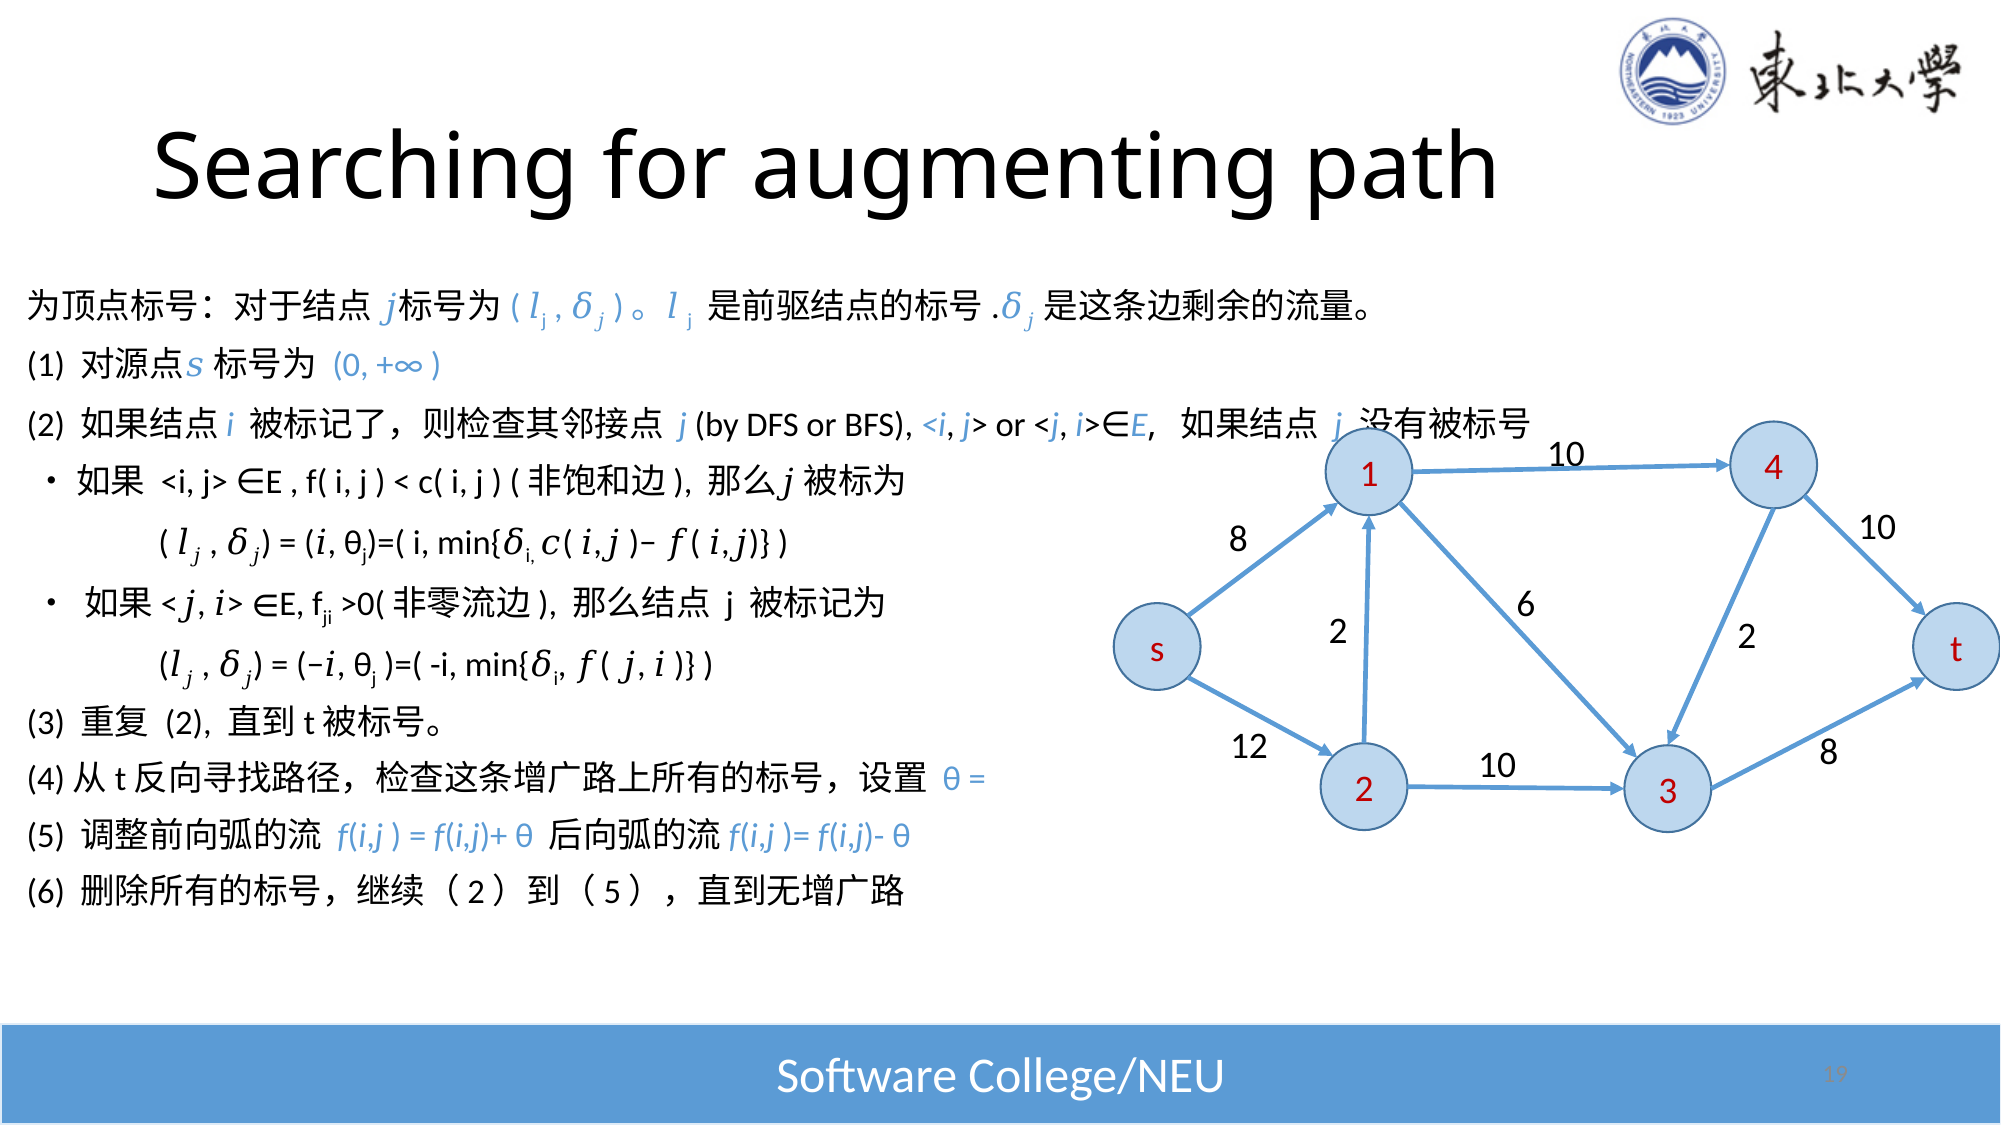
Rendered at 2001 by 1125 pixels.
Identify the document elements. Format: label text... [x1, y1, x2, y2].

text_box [1113, 421, 2000, 833]
picture [1605, 4, 1987, 135]
title Searching for augmenting path [137, 59, 1863, 278]
